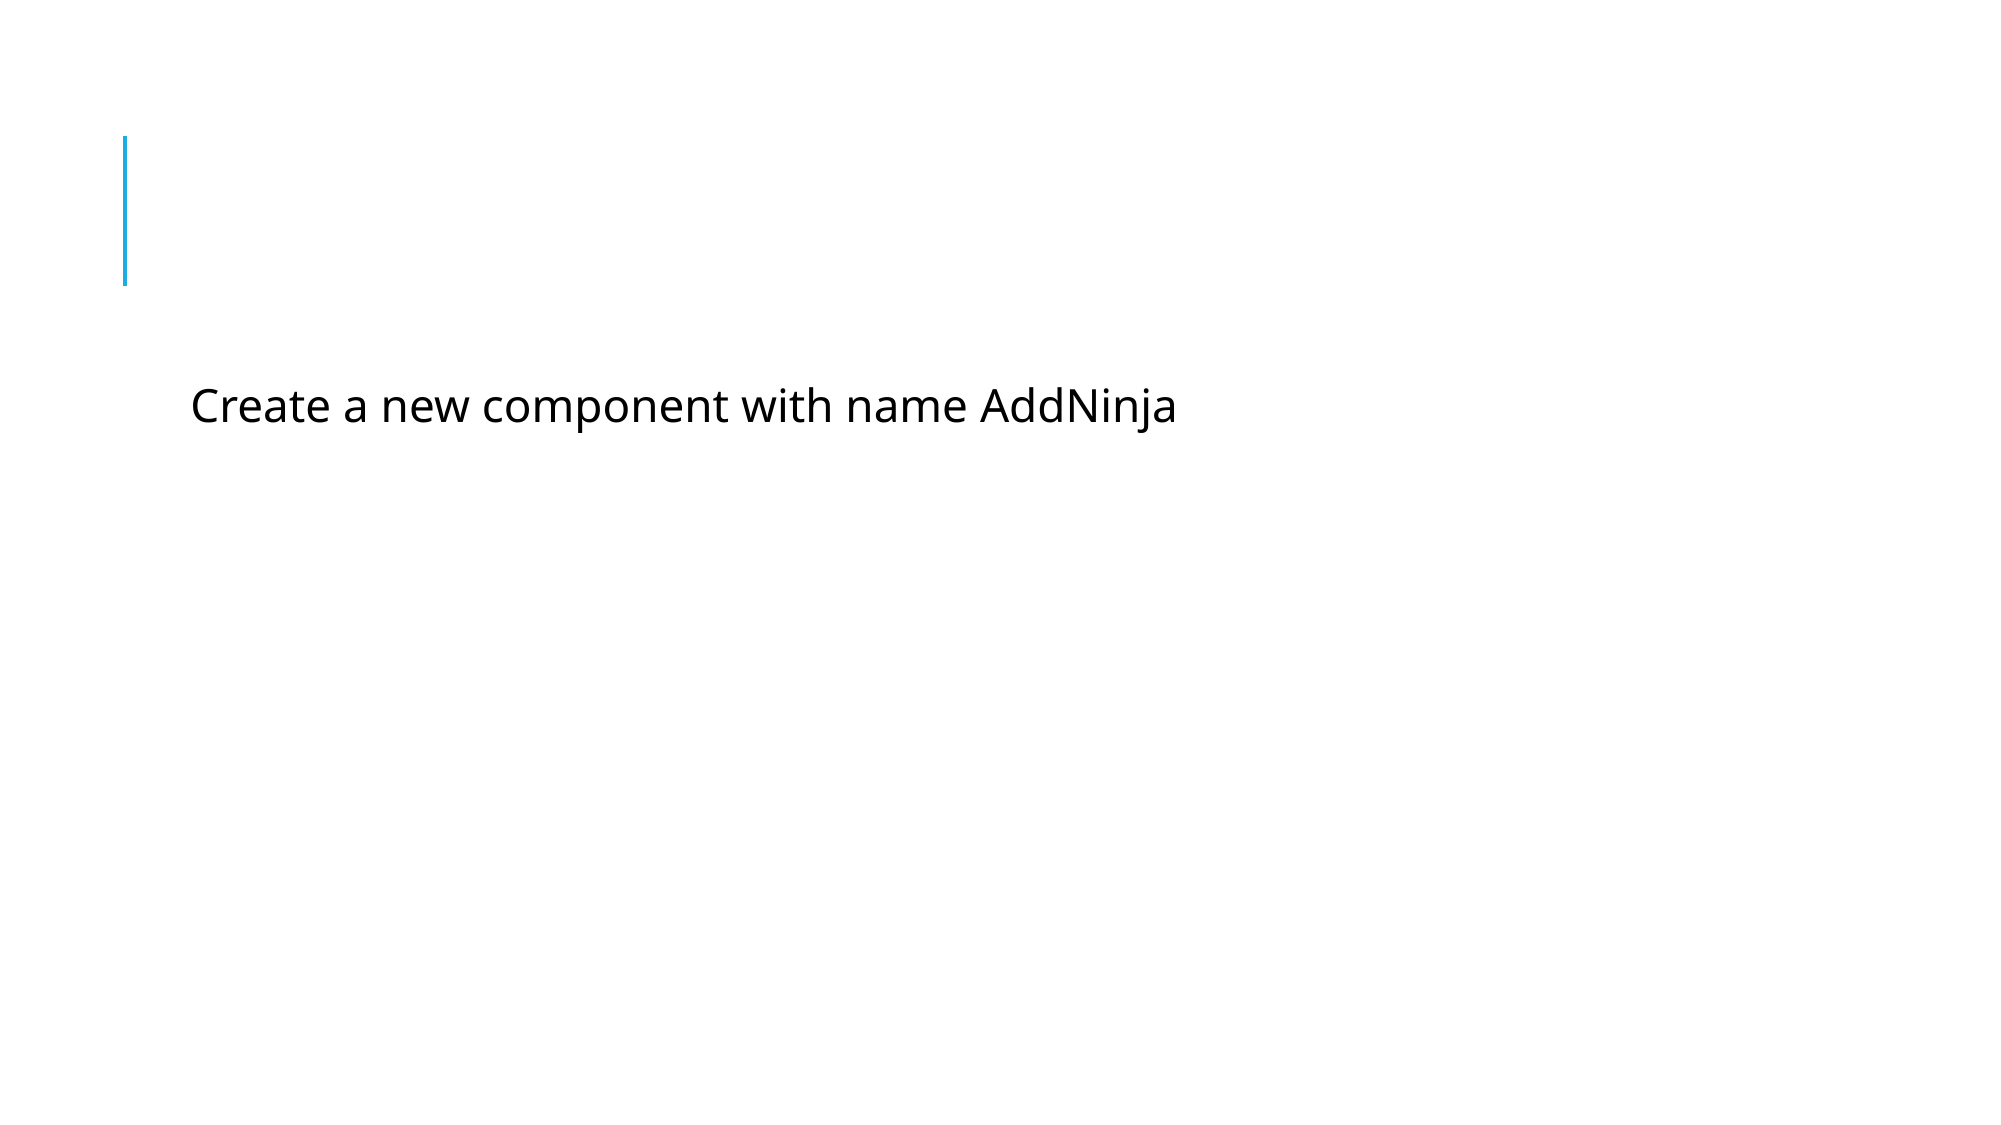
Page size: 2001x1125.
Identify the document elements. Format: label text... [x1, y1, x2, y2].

list Create a new component with name AddNinja [168, 375, 1763, 1035]
